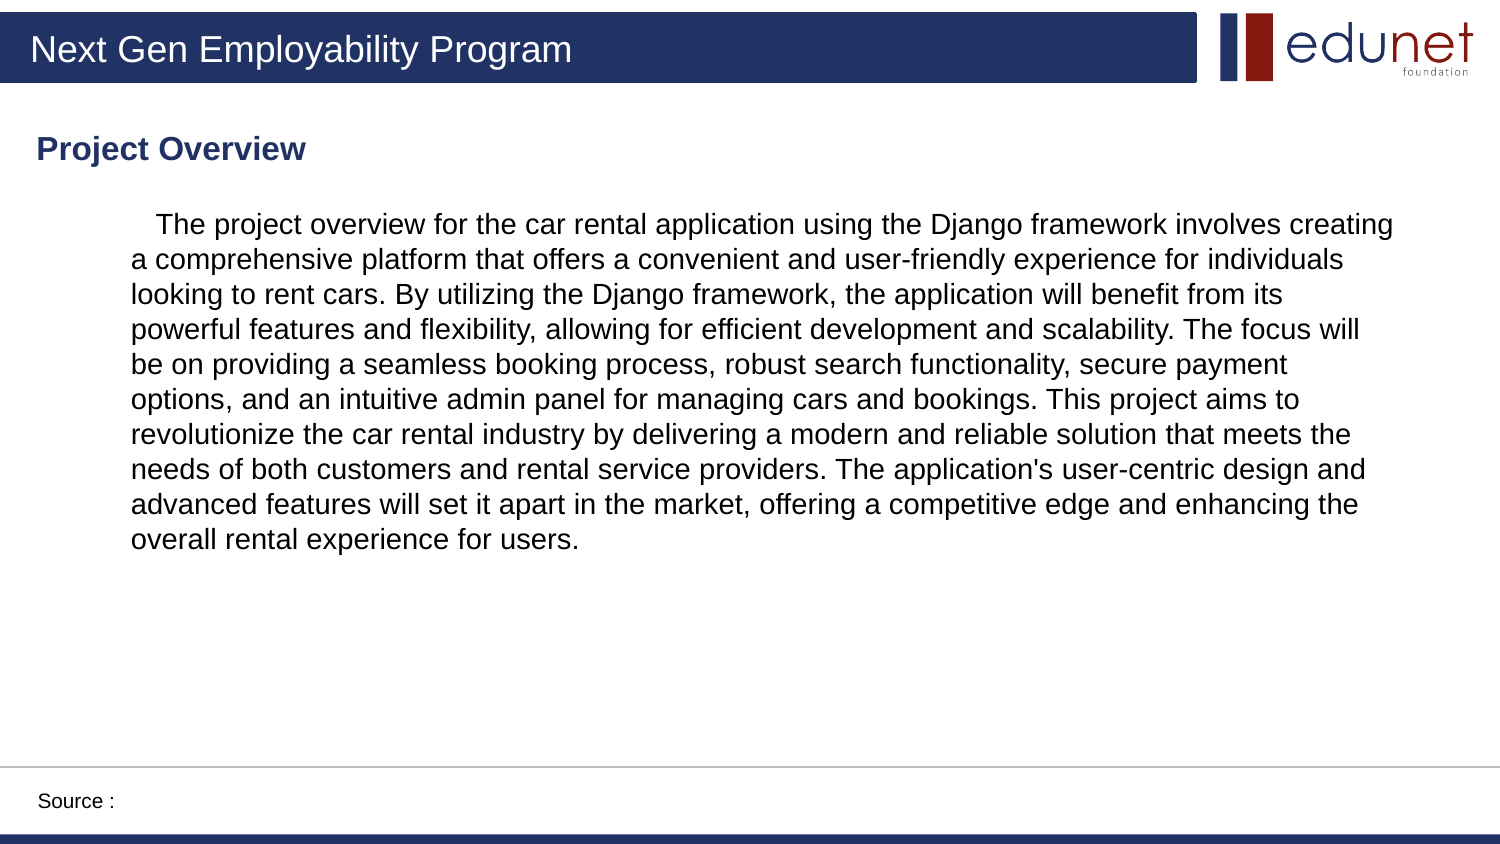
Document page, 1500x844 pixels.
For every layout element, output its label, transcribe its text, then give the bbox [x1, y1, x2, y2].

text_box The project overview for the car rental application using the Django framework involves creating a comprehensive platform that offers a convenient and user-friendly experience for individuals looking to rent cars. By utilizing the Django framework, the application will benefit from its powerful features and flexibility, allowing for efficient development and scalability. The focus will be on providing a seamless booking process, robust search functionality, secure payment options, and an intuitive admin panel for managing cars and bookings. This project aims to revolutionize the car rental industry by delivering a modern and reliable solution that meets the needs of both customers and rental service providers. The application's user-centric design and advanced features will set it apart in the market, offering a competitive edge and enhancing the overall rental experience for users. [116, 198, 1415, 563]
text_box Source : [22, 776, 139, 826]
title Project Overview [21, 111, 504, 165]
picture [1279, 14, 1482, 83]
